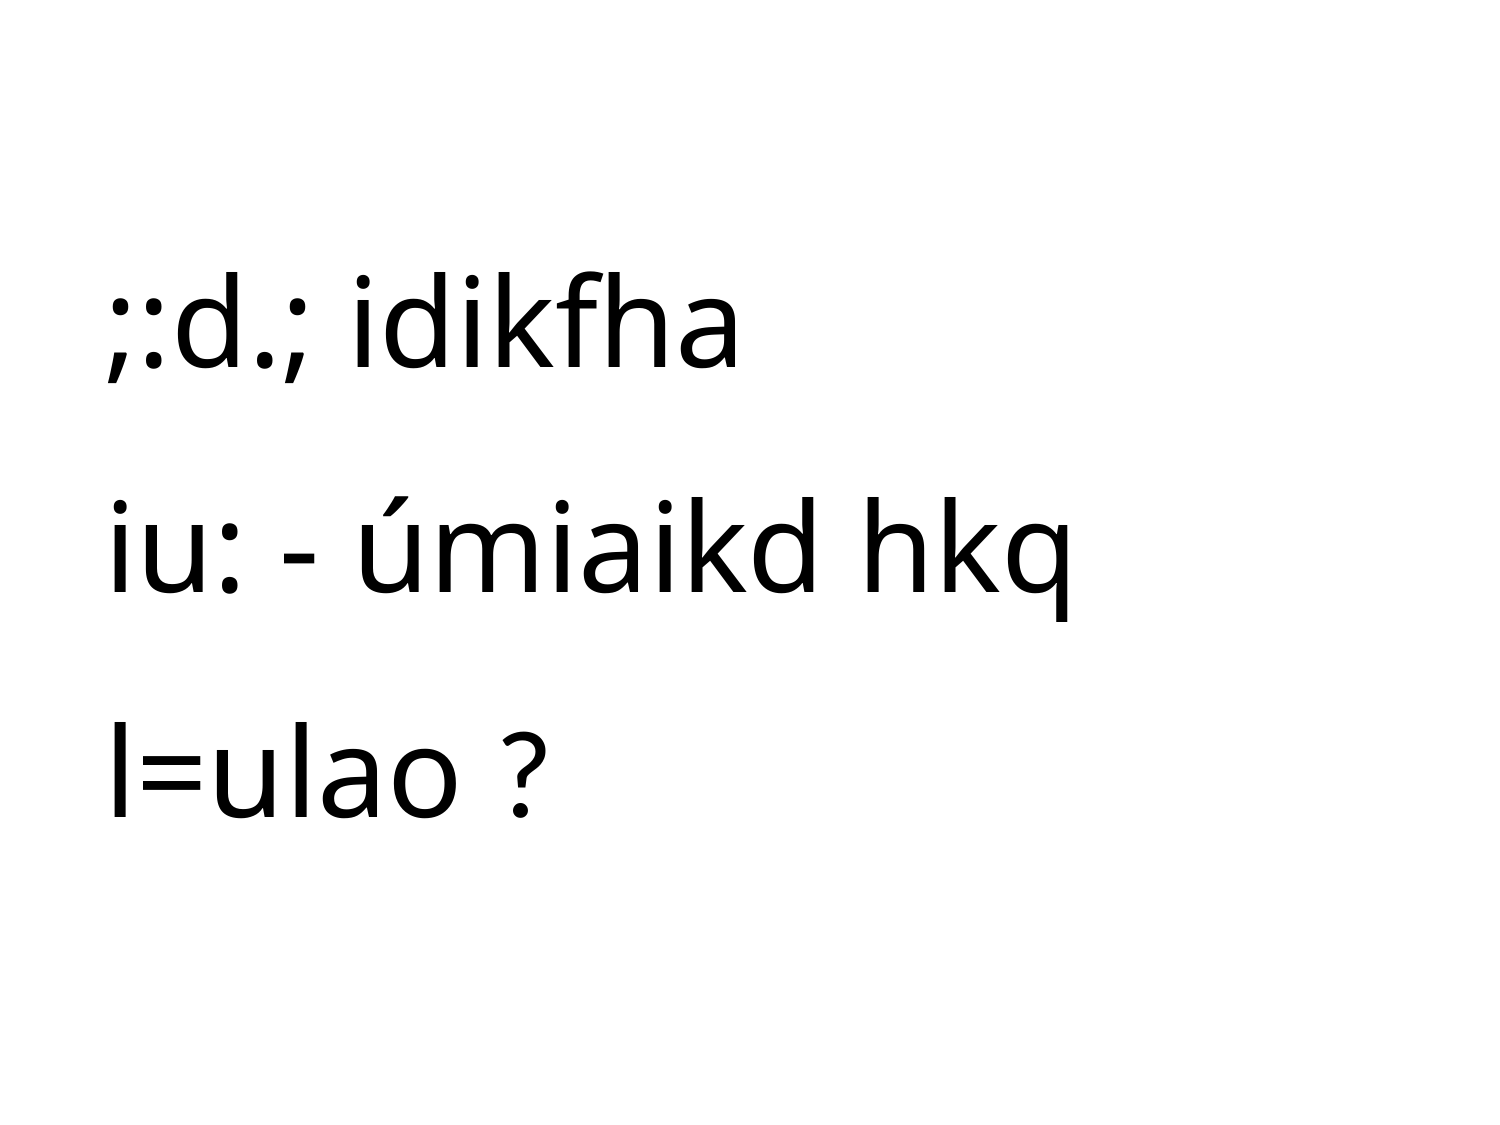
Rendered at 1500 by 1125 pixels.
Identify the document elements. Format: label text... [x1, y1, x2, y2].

text_box ;:d.; idikfha iu: - úmiaikd hkq l=ulao ? [89, 160, 1413, 851]
